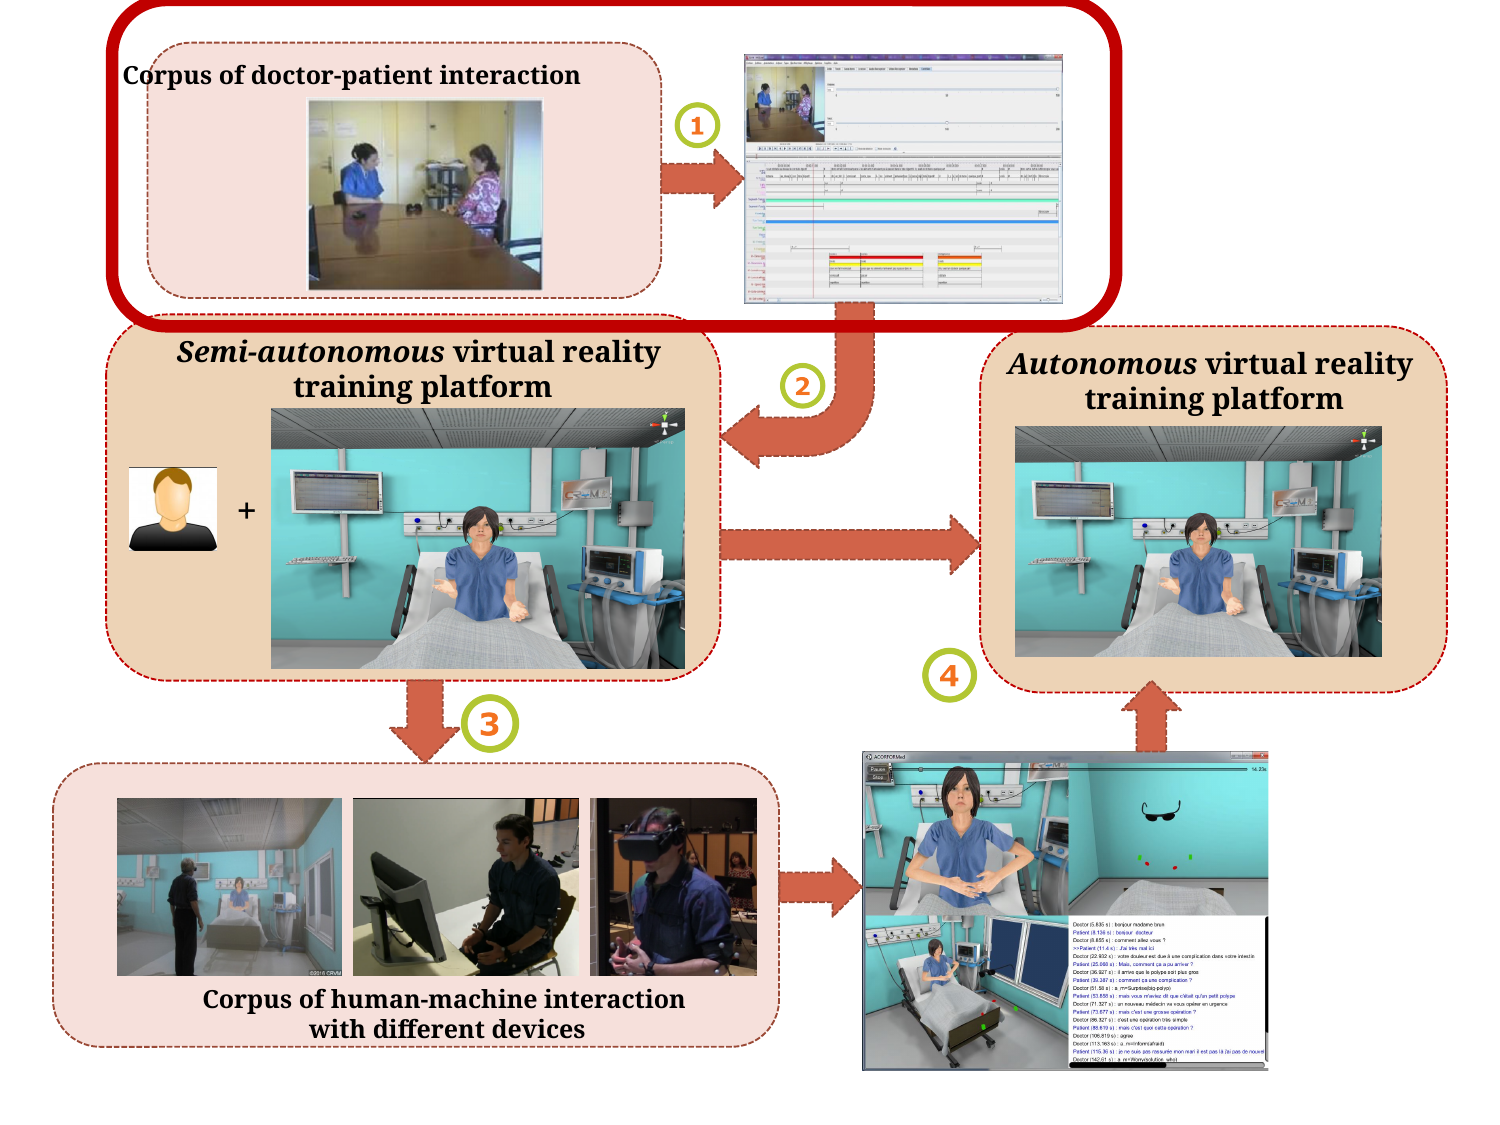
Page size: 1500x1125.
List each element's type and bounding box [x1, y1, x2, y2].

text_box [0, 0, 1500, 1125]
text_box [113, 0, 1116, 40]
text_box [52, 42, 1500, 1071]
